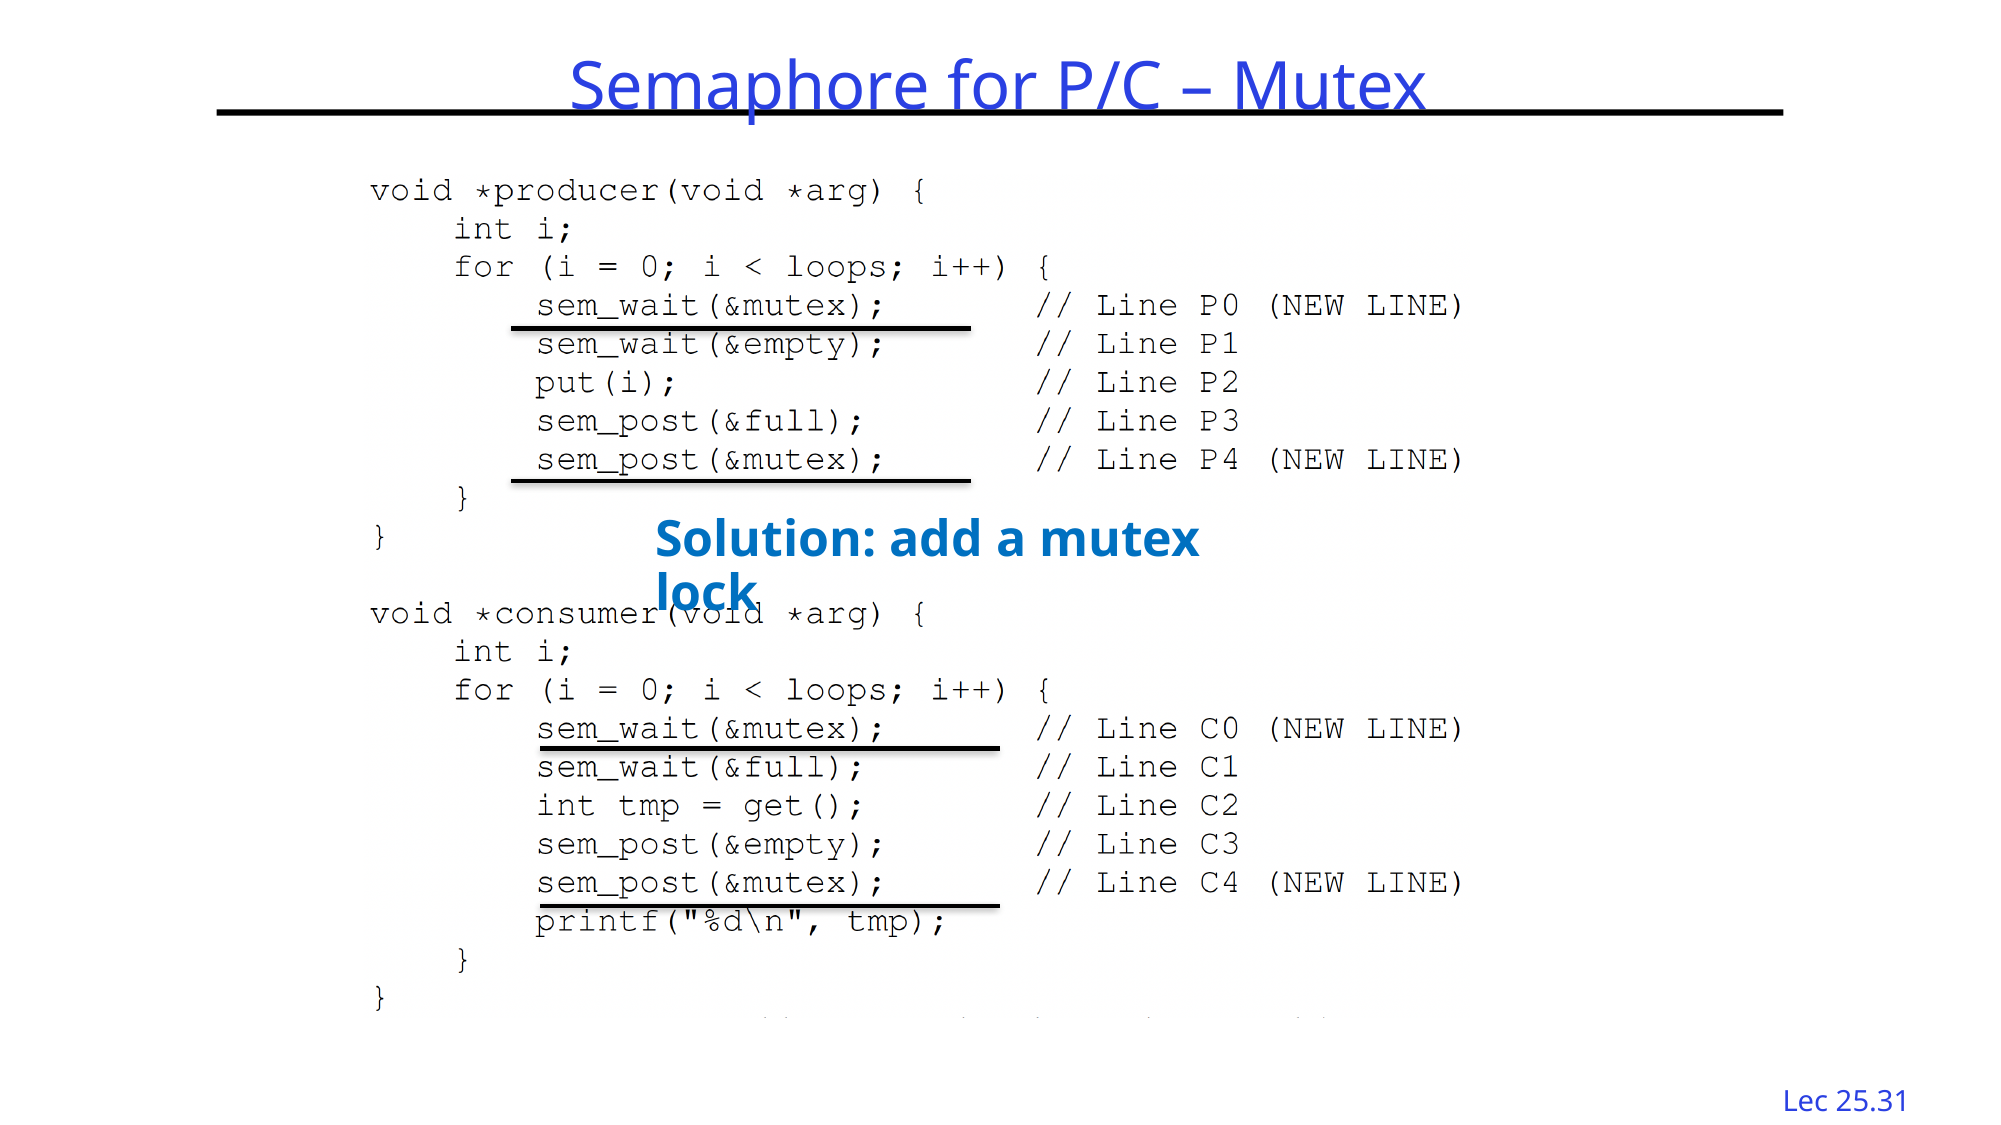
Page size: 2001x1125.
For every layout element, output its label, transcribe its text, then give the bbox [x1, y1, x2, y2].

picture [363, 174, 1470, 1018]
title Semaphore for P/C – Mutex [301, 45, 1697, 133]
